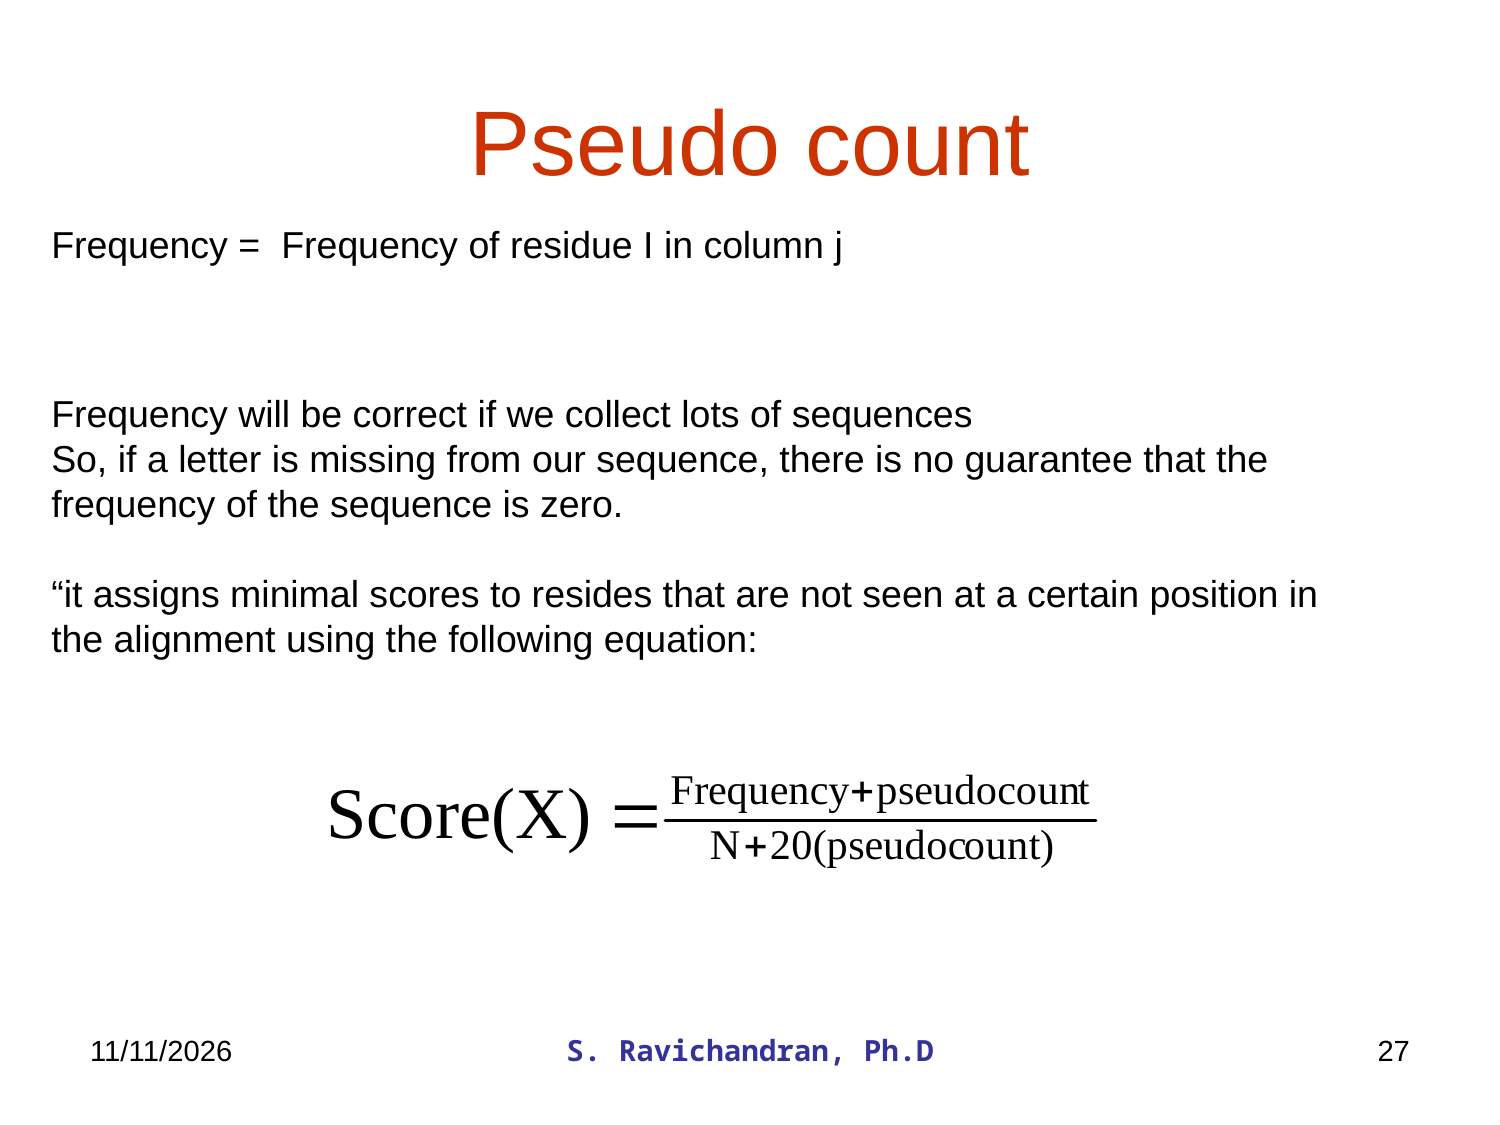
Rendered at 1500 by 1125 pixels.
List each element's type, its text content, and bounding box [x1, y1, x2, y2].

title Pseudo count [75, 45, 1425, 233]
slide_number 27 [1074, 1024, 1426, 1103]
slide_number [74, 1024, 426, 1103]
footer S. Ravichandran, Ph.D [512, 1024, 988, 1103]
text_box Frequency = Frequency of residue I in column j [36, 213, 1346, 274]
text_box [318, 760, 1111, 882]
text_box Frequency will be correct if we collect lots of sequences So, if a letter is missing from our sequence, there is no guarantee that the frequency of the sequence is zero. “it assigns minimal scores to resides that are not seen at a certain position in the alignment using the following equation: [36, 383, 1393, 668]
